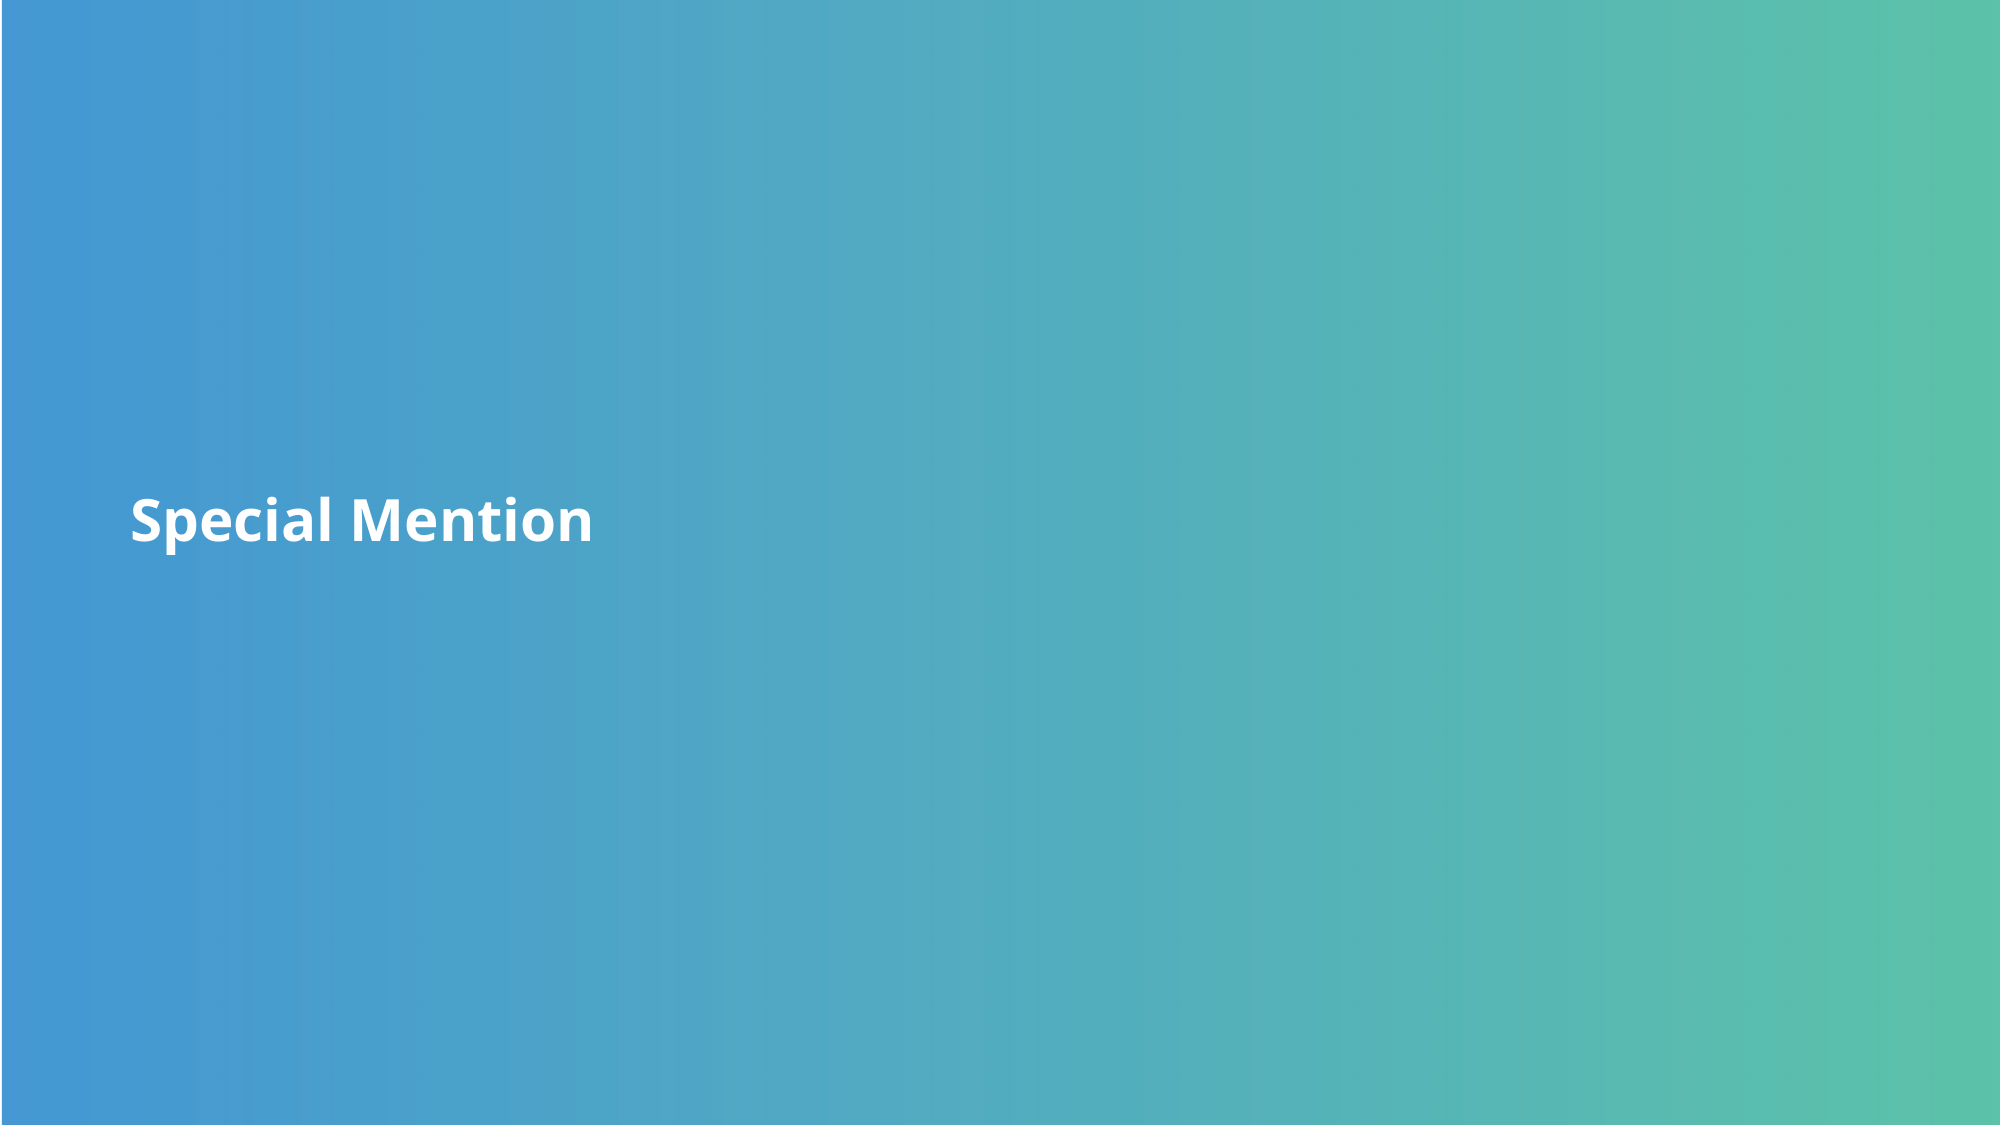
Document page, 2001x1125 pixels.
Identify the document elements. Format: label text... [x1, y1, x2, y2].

title Special Mention [115, 481, 1841, 565]
picture [0, 0, 2000, 1125]
